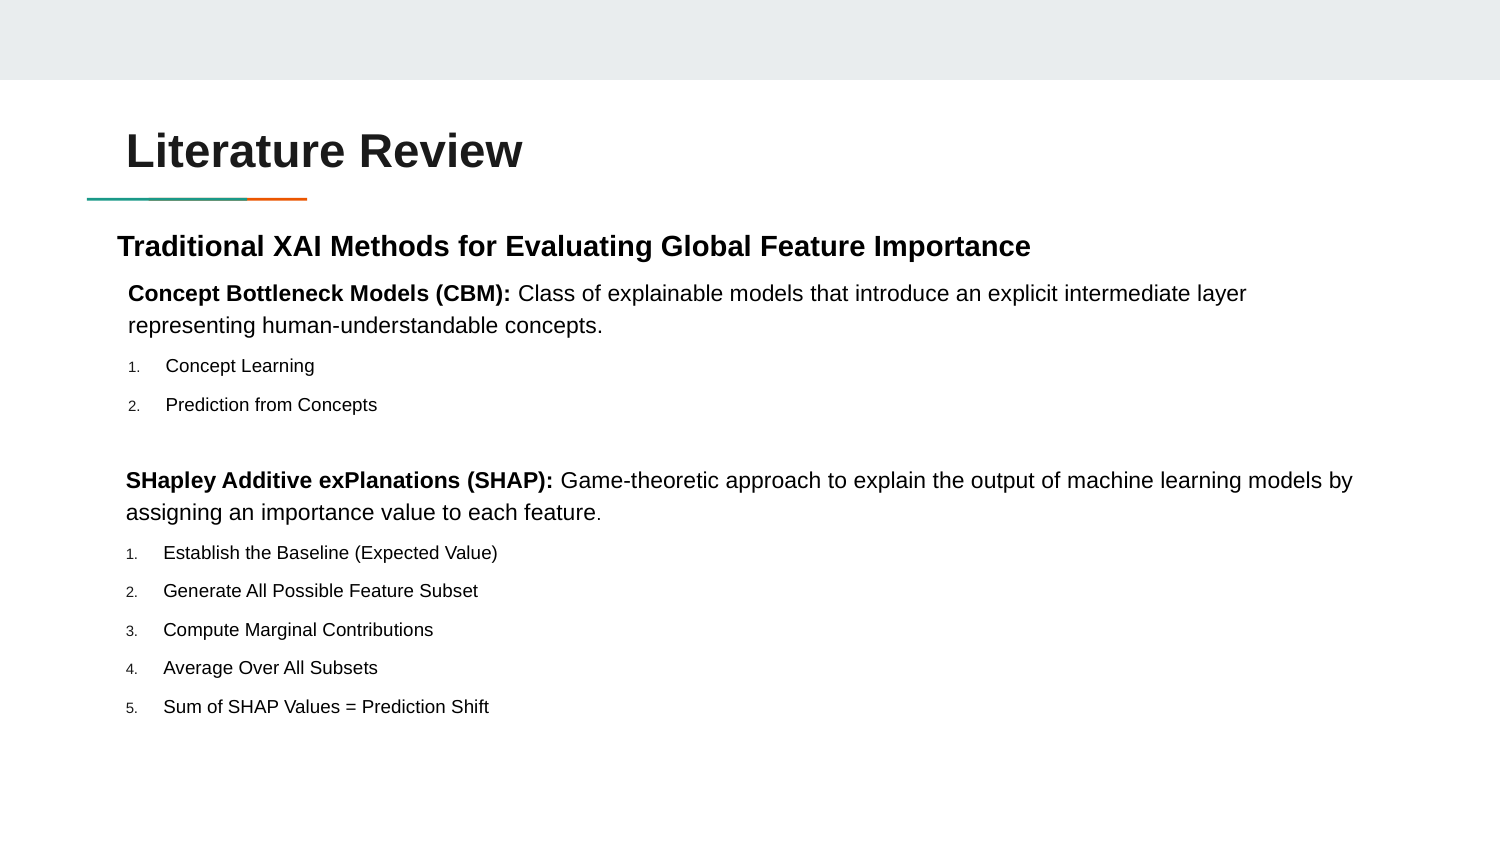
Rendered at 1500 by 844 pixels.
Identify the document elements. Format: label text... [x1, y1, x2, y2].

text_box Concept Bottleneck Models (CBM): Class of explainable models that introduce an explicit intermediate layer representing human-understandable concepts. Concept Learning Prediction from Concepts [113, 259, 1375, 444]
text_box SHapley Additive exPlanations (SHAP): Game-theoretic approach to explain the output of machine learning models by assigning an importance value to each feature. Establish the Baseline (Expected Value) Generate All Possible Feature Subset Compute Marginal Contributions Average Over All Subsets Sum of SHAP Values = Prediction Shift [110, 446, 1373, 793]
text_box Traditional XAI Methods for Evaluating Global Feature Importance [102, 220, 1228, 271]
title Literature Review [110, 105, 1373, 193]
